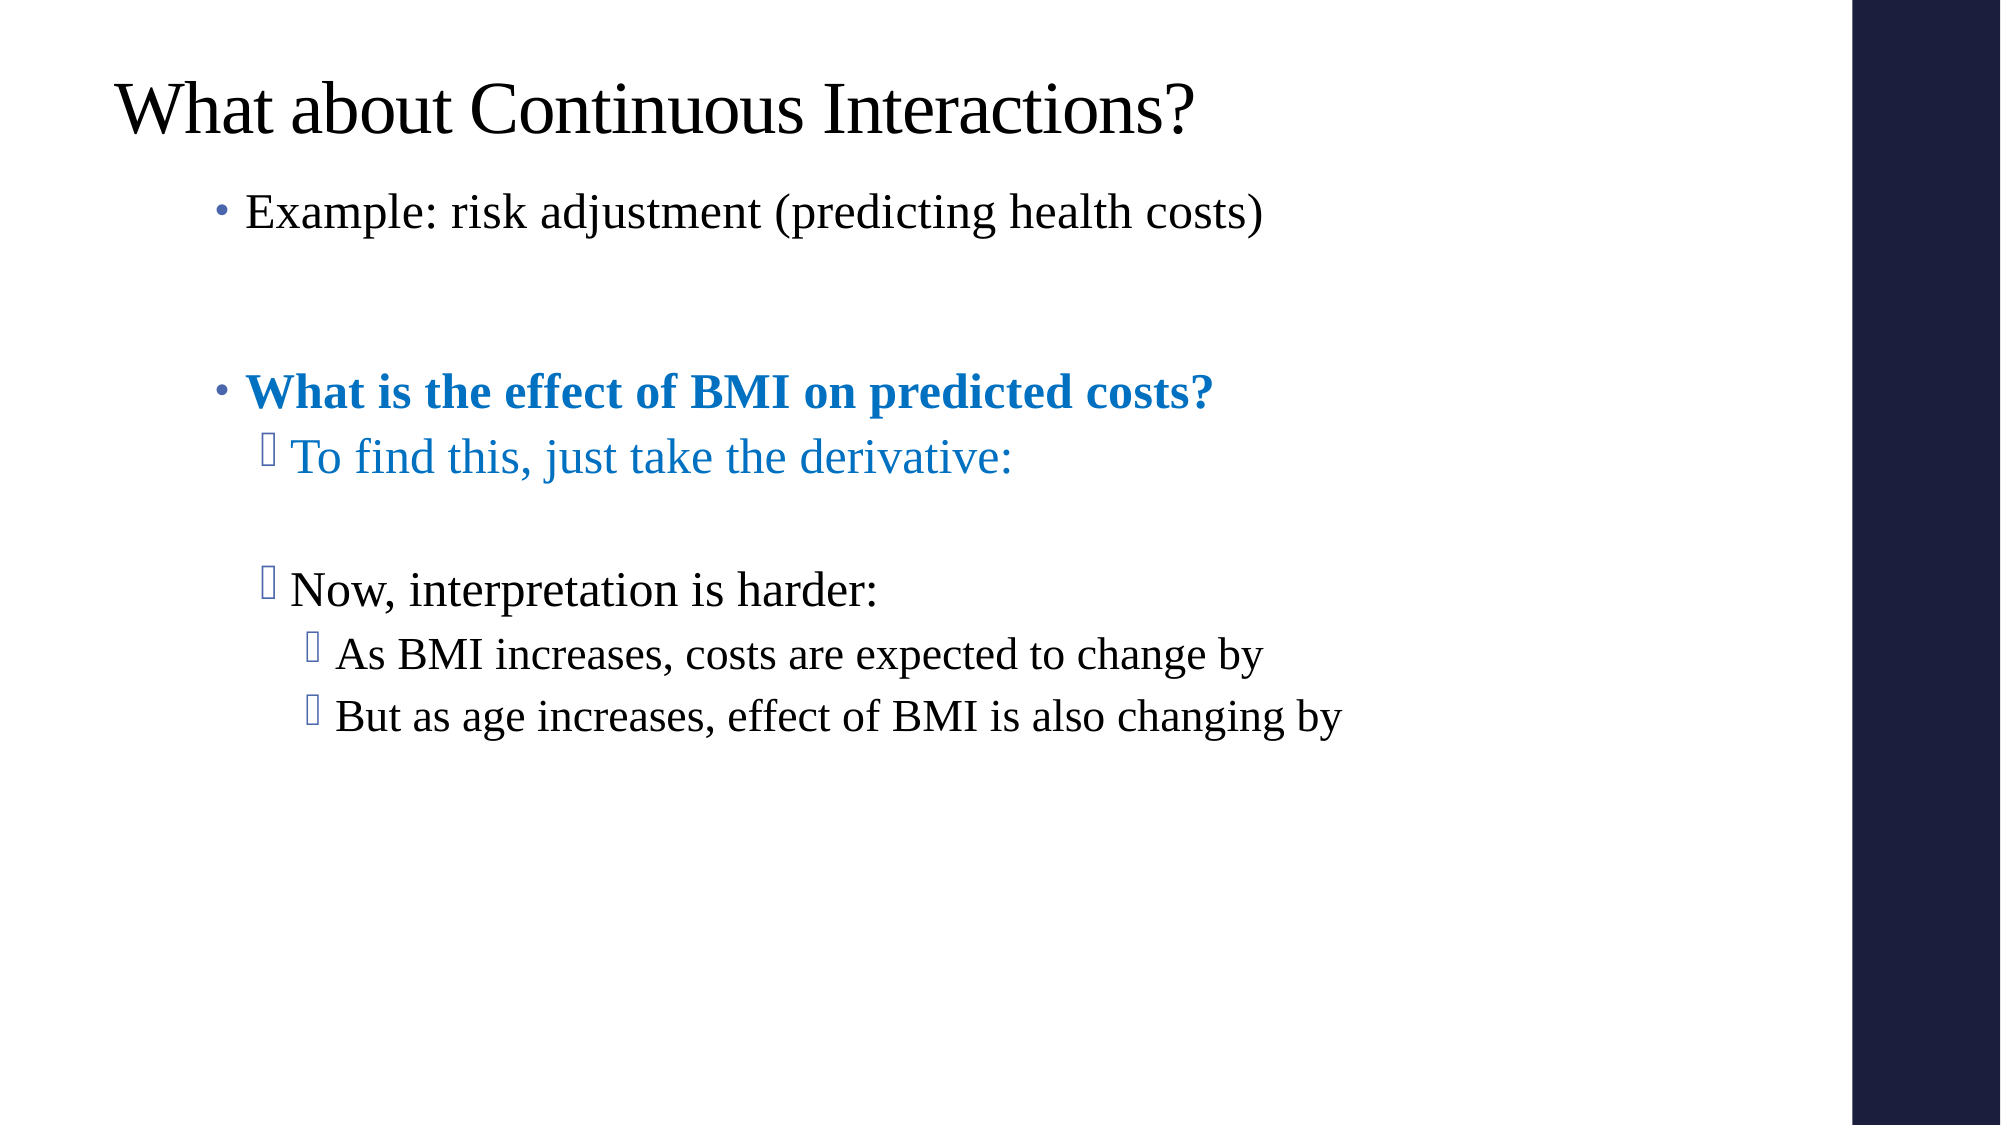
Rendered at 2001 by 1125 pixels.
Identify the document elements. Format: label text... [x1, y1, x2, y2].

title What about Continuous Interactions? [99, 55, 1813, 158]
